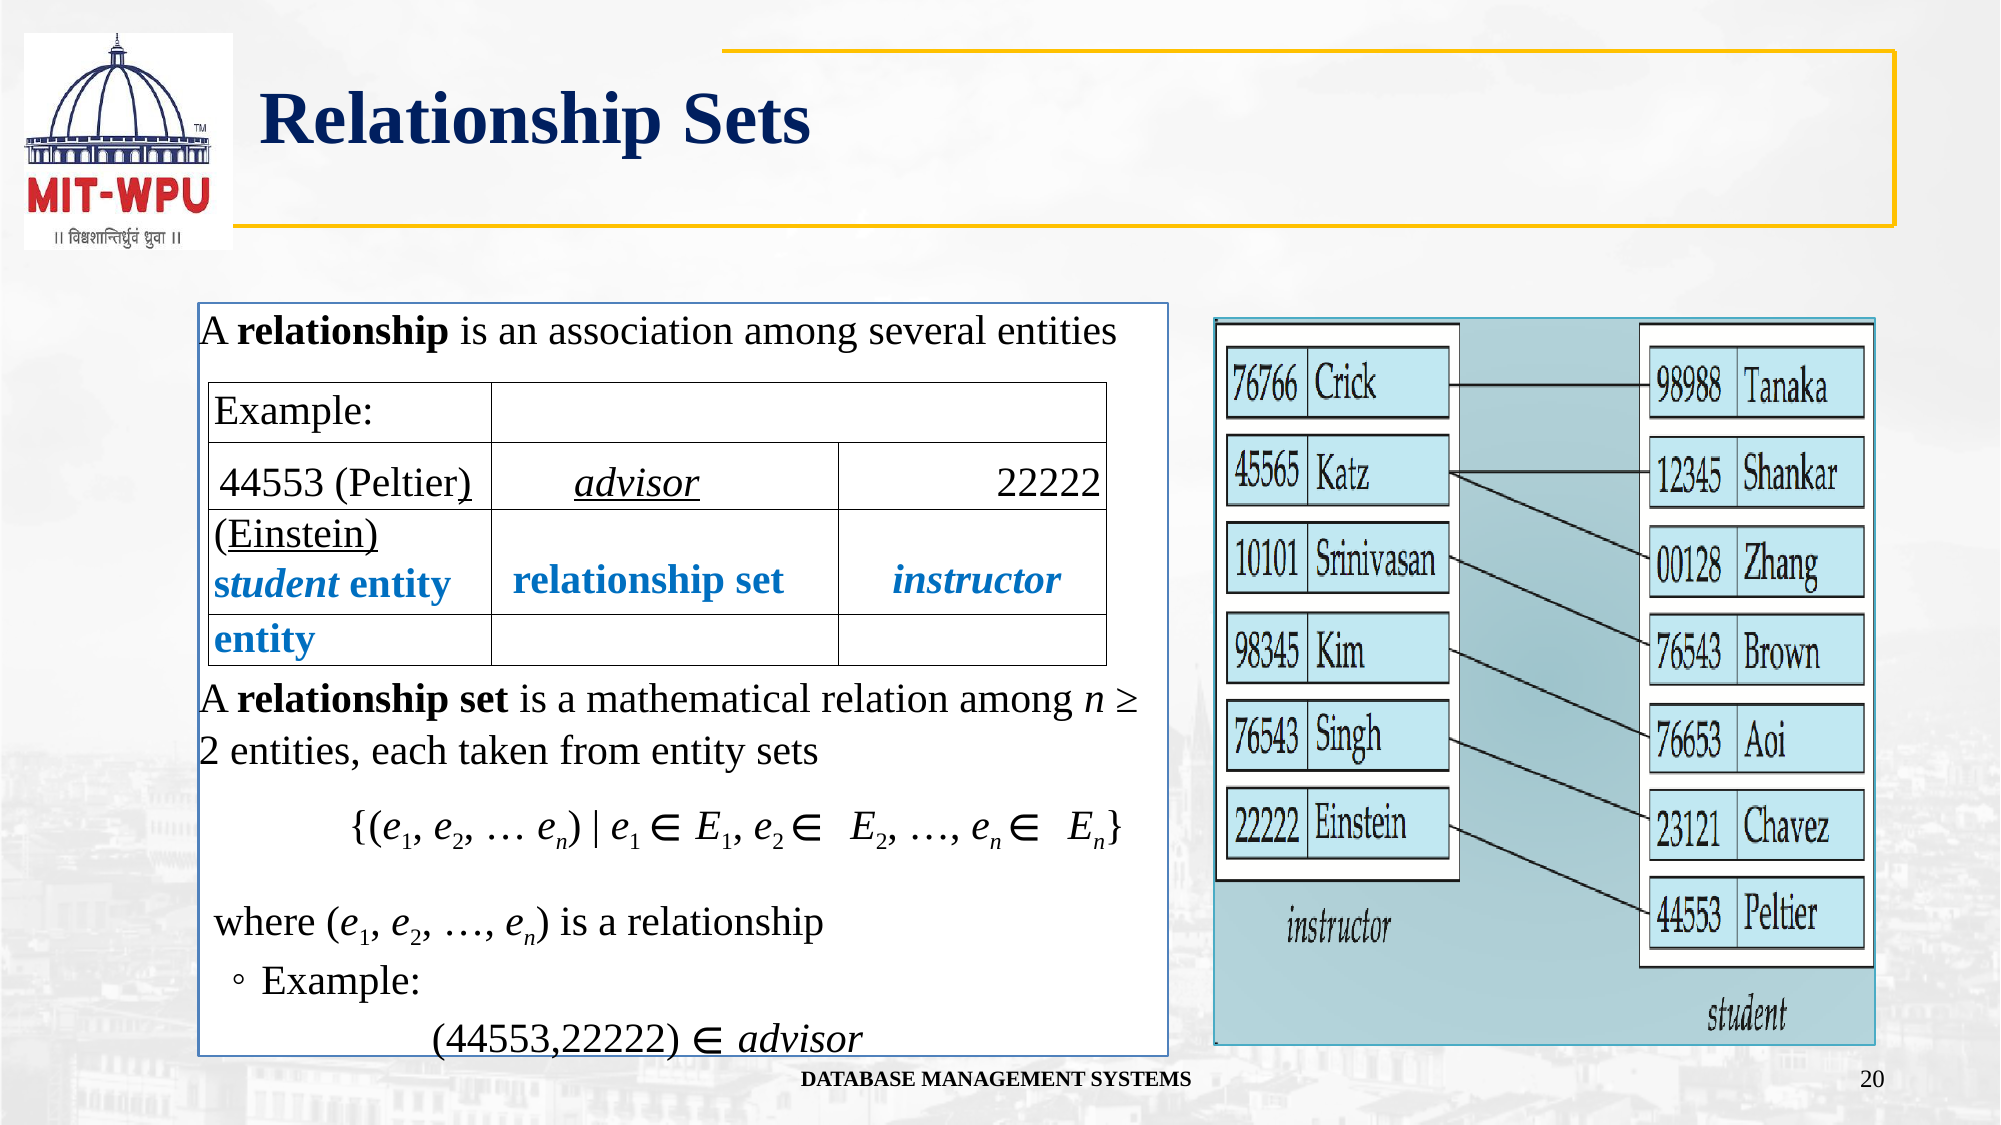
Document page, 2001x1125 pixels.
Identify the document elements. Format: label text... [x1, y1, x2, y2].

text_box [198, 302, 1169, 1057]
footer DATABASE MANAGEMENT SYSTEMS [798, 1059, 1202, 1125]
title Relationship Sets [231, 38, 1902, 257]
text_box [1213, 318, 1875, 1046]
slide_number ‹#› [1853, 1057, 1894, 1125]
picture [0, 0, 2000, 1125]
